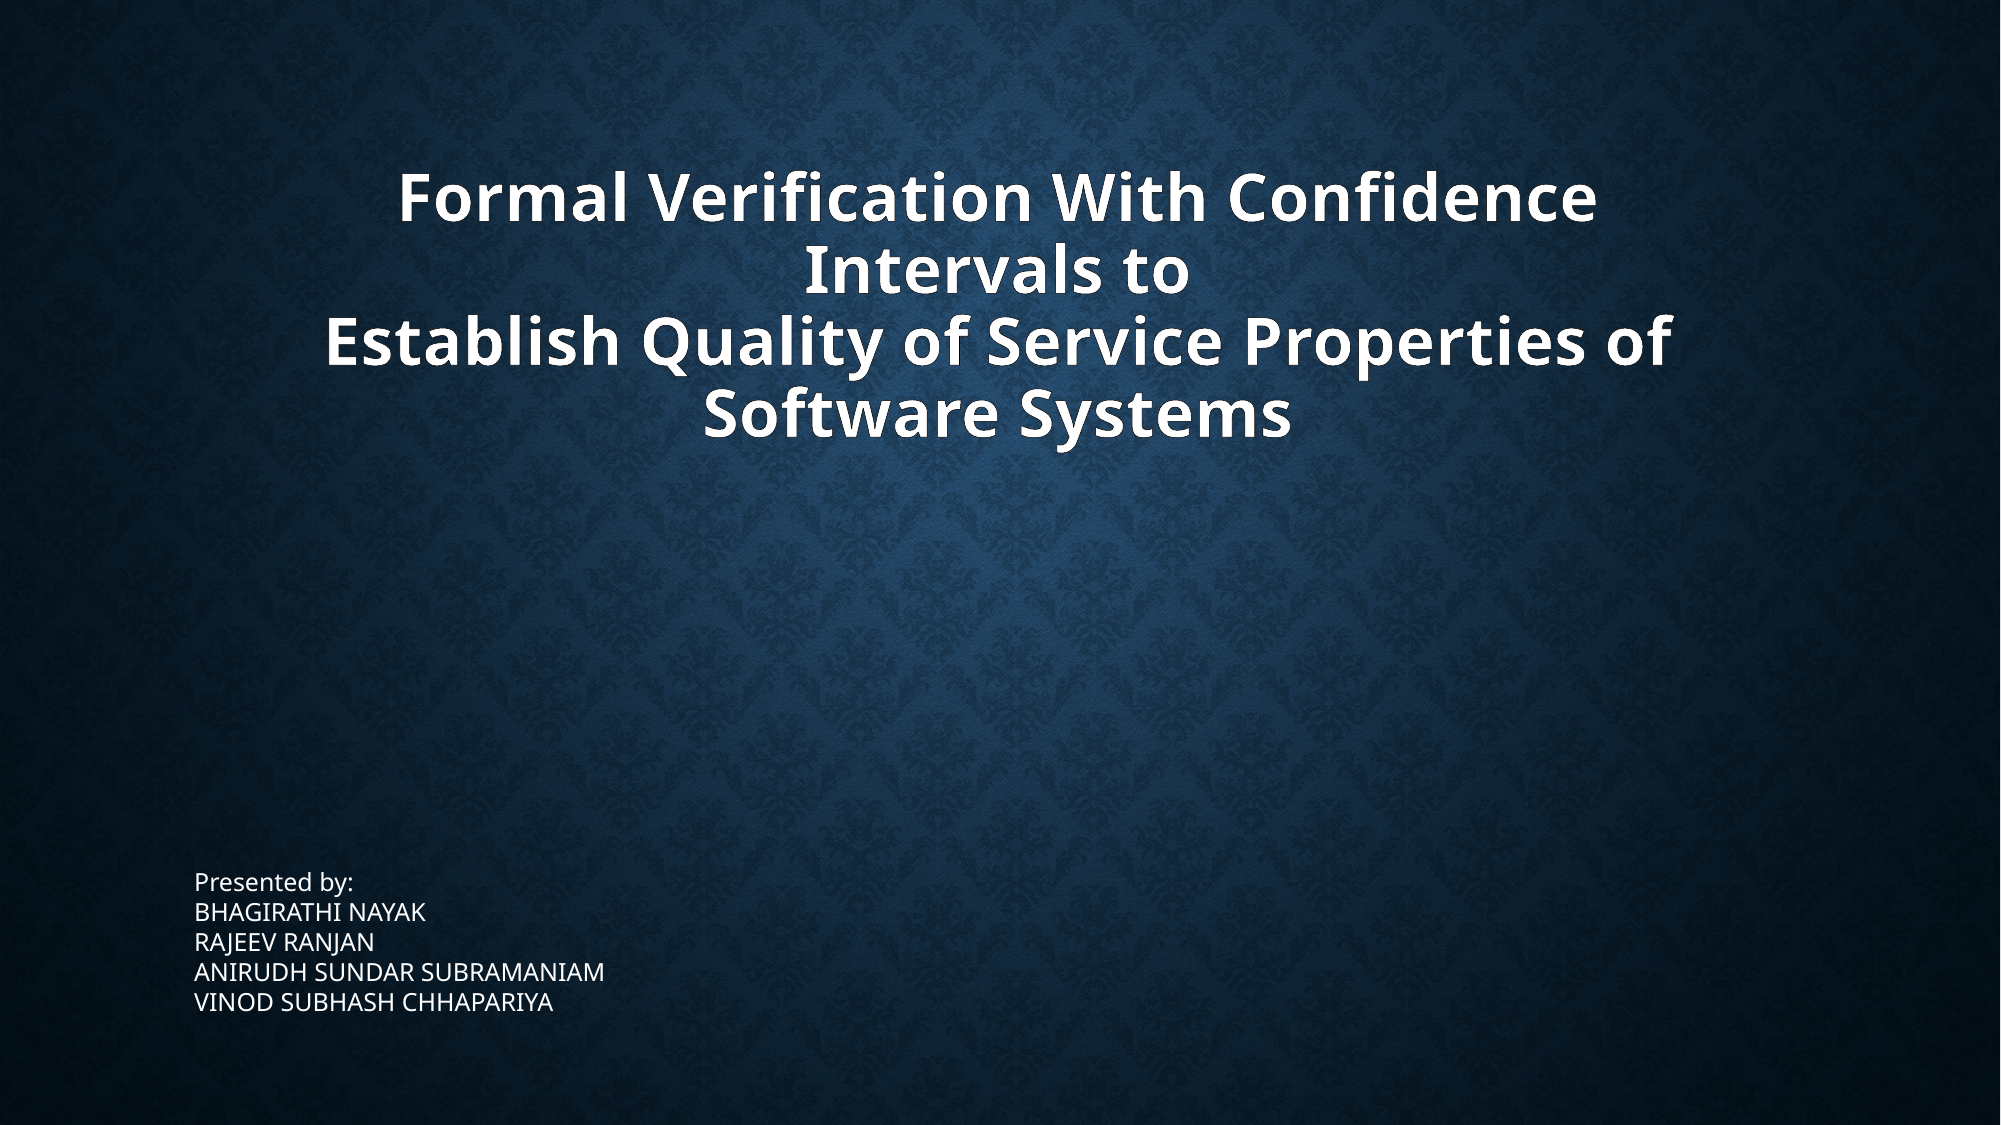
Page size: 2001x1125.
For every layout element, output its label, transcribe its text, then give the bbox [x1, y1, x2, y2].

title Formal Verification With Confidence Intervals to Establish Quality of Service Properties of Software Systems [261, 147, 1735, 460]
text_box Presented by: BHAGIRATHI NAYAK RAJEEV RANJAN ANIRUDH SUNDAR SUBRAMANIAM VINOD SUBHASH CHHAPARIYA [179, 859, 1250, 1024]
